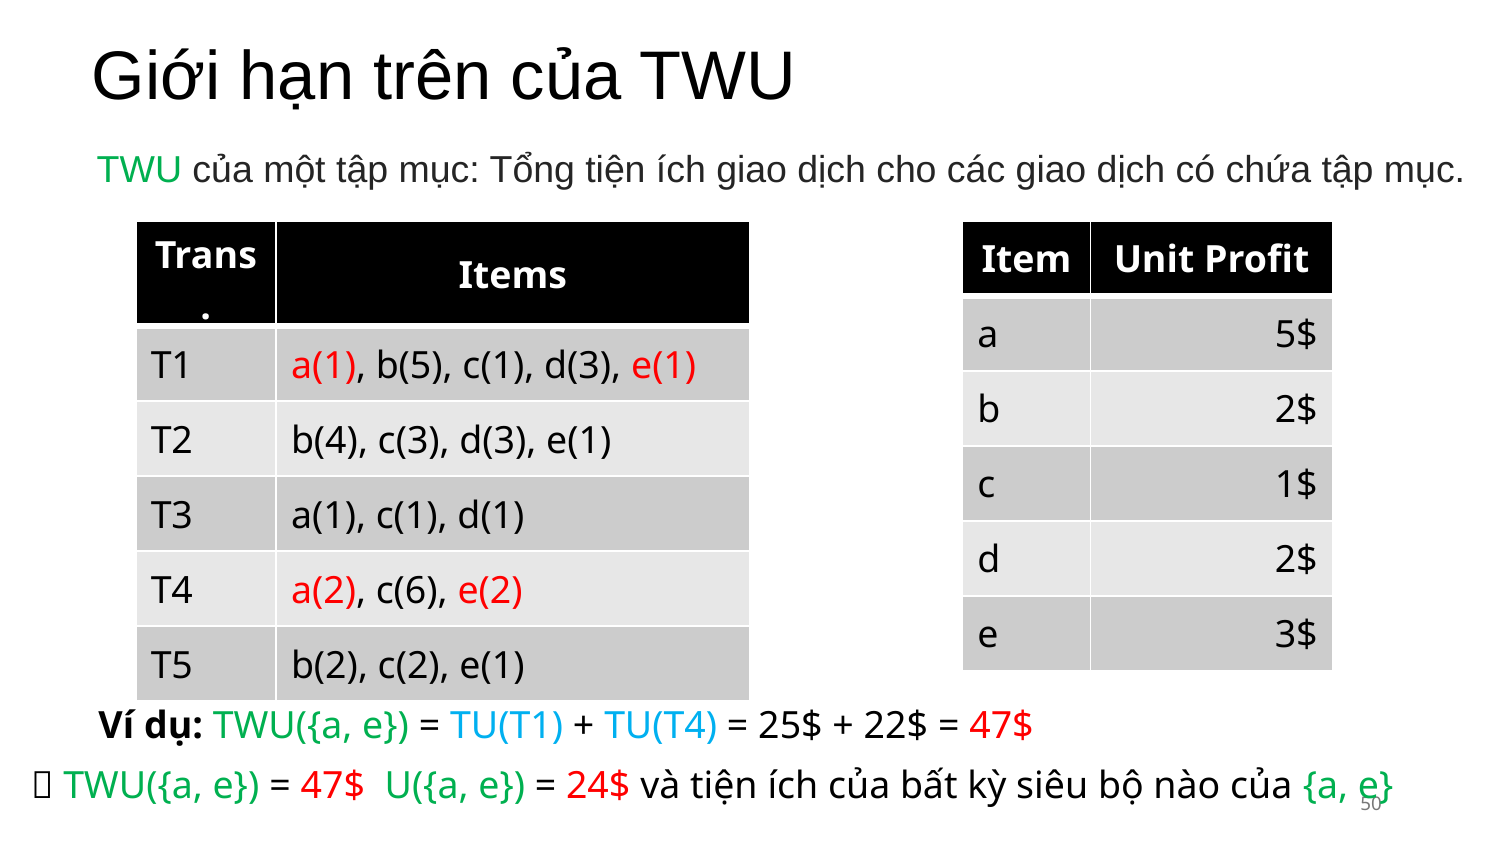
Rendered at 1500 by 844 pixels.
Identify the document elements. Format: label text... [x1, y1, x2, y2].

table_cell 2$ [1091, 372, 1332, 445]
table_cell a(1), b(5), c(1), d(3), e(1) [277, 329, 749, 400]
table_cell d [963, 522, 1090, 595]
text_box Ví dụ: TWU({a, e}) = TU(T1) + TU(T4) = 25$ + 22$ = 47$ [83, 693, 1049, 754]
table_cell T4 [137, 552, 275, 625]
table_cell 1$ [1091, 447, 1332, 520]
table_header Item [963, 222, 1090, 293]
table_cell b [963, 372, 1090, 445]
table_cell T1 [137, 329, 275, 400]
table_cell 2$ [1091, 522, 1332, 595]
table_header Unit Profit [1091, 222, 1332, 293]
text_box TWU của một tập mục: Tổng tiện ích giao dịch cho các giao dịch có chứa tập mục. [81, 137, 1481, 198]
table_cell T5 [137, 627, 275, 693]
table_cell a(1), c(1), d(1) [277, 477, 749, 550]
table_cell 5$ [1091, 299, 1332, 370]
table_cell e [963, 597, 1090, 670]
table_header Items [277, 222, 749, 323]
table_cell T2 [137, 402, 275, 475]
table_header Trans. [137, 222, 275, 323]
table_cell c [963, 447, 1090, 520]
table_cell b(2), c(2), e(1) [277, 627, 749, 693]
table_cell 3$ [1091, 597, 1332, 670]
slide_number 50 [1059, 782, 1397, 827]
table_cell a(2), c(6), e(2) [277, 552, 749, 625]
table_cell T3 [137, 477, 275, 550]
title Giới hạn trên của TWU [76, 34, 1500, 121]
table_cell a [963, 299, 1090, 370]
table_cell b(4), c(3), d(3), e(1) [277, 402, 749, 475]
